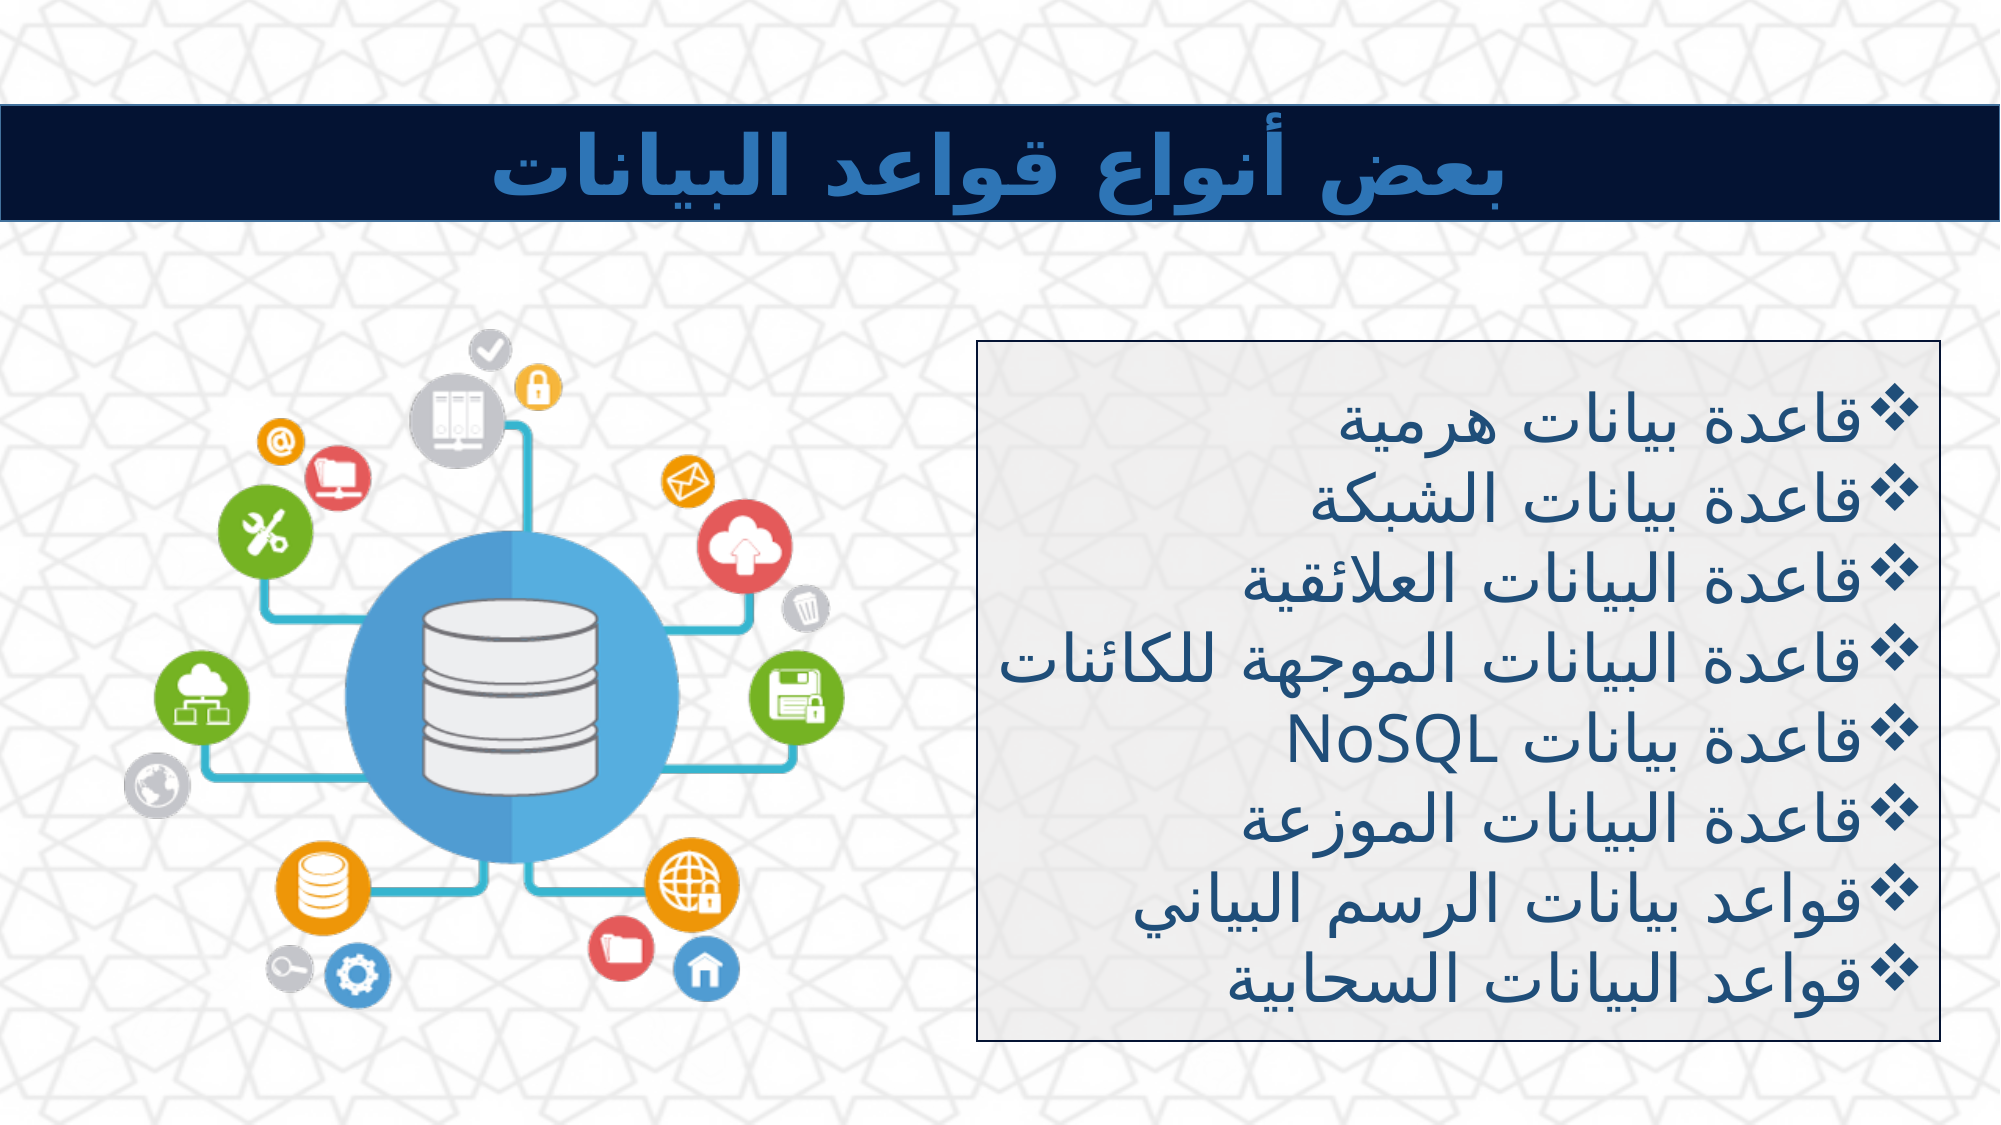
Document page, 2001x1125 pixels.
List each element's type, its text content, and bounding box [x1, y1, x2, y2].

text_box قاعدة بيانات هرمية قاعدة بيانات الشبكة قاعدة البيانات العلائقية قاعدة البيانات الموجهة للكائنات قاعدة بيانات NoSQL قاعدة البيانات الموزعة قواعد بيانات الرسم البياني قواعد البيانات السحابية [450, 368, 1941, 1125]
picture [98, 303, 881, 1041]
text_box [0, 104, 137, 222]
text_box [976, 340, 1941, 368]
text_box [1863, 104, 2000, 222]
title بعض أنواع قواعد البيانات [137, 59, 1863, 278]
